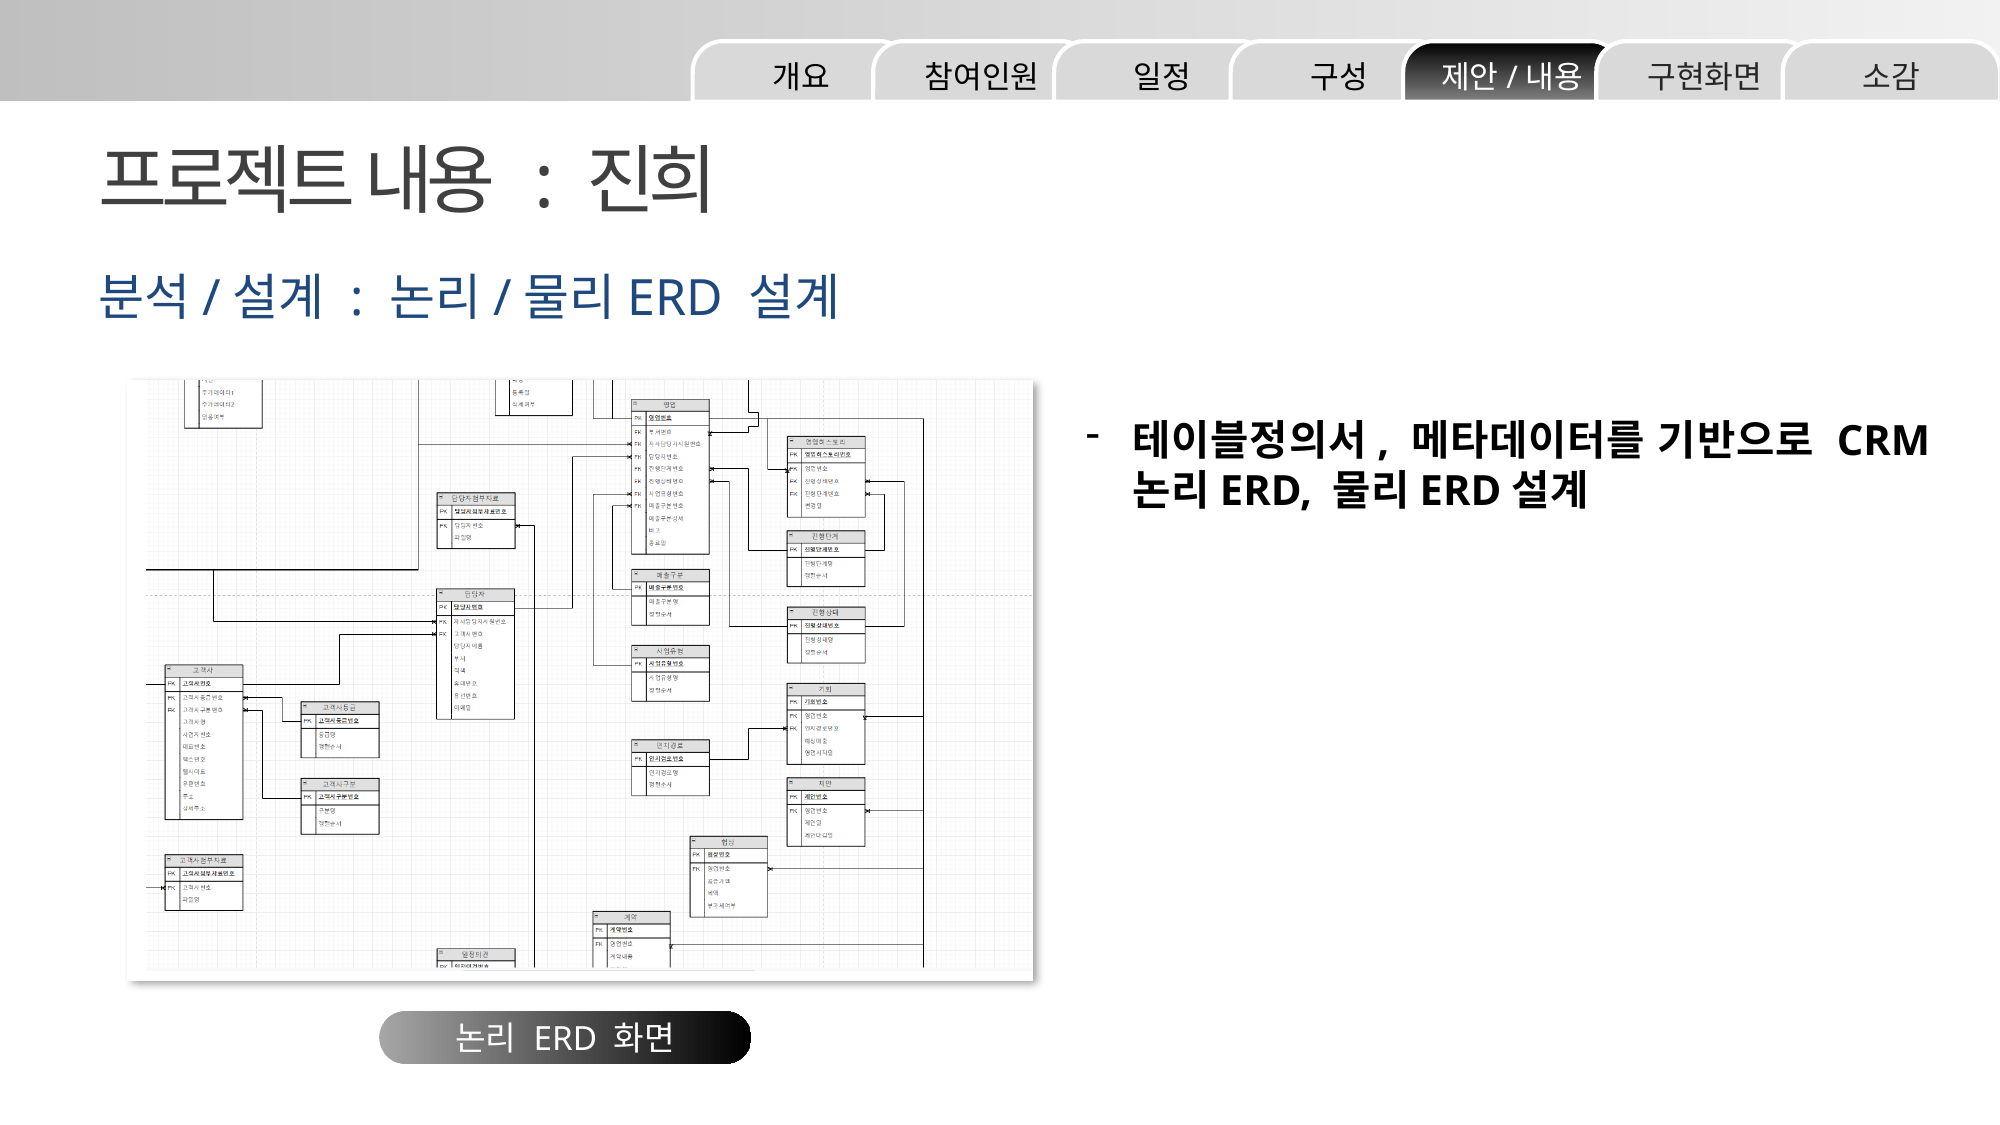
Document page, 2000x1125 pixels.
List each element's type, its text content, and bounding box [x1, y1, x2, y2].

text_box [128, 380, 1945, 1065]
text_box [1382, 0, 2000, 57]
text_box 프로젝트 내용 : 진희 [83, 125, 733, 231]
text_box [1315, 0, 1377, 380]
picture [145, 380, 1033, 972]
text_box [0, 0, 1310, 103]
text_box 분석/설계 : 논리/물리ERD 설계 [83, 270, 1310, 321]
